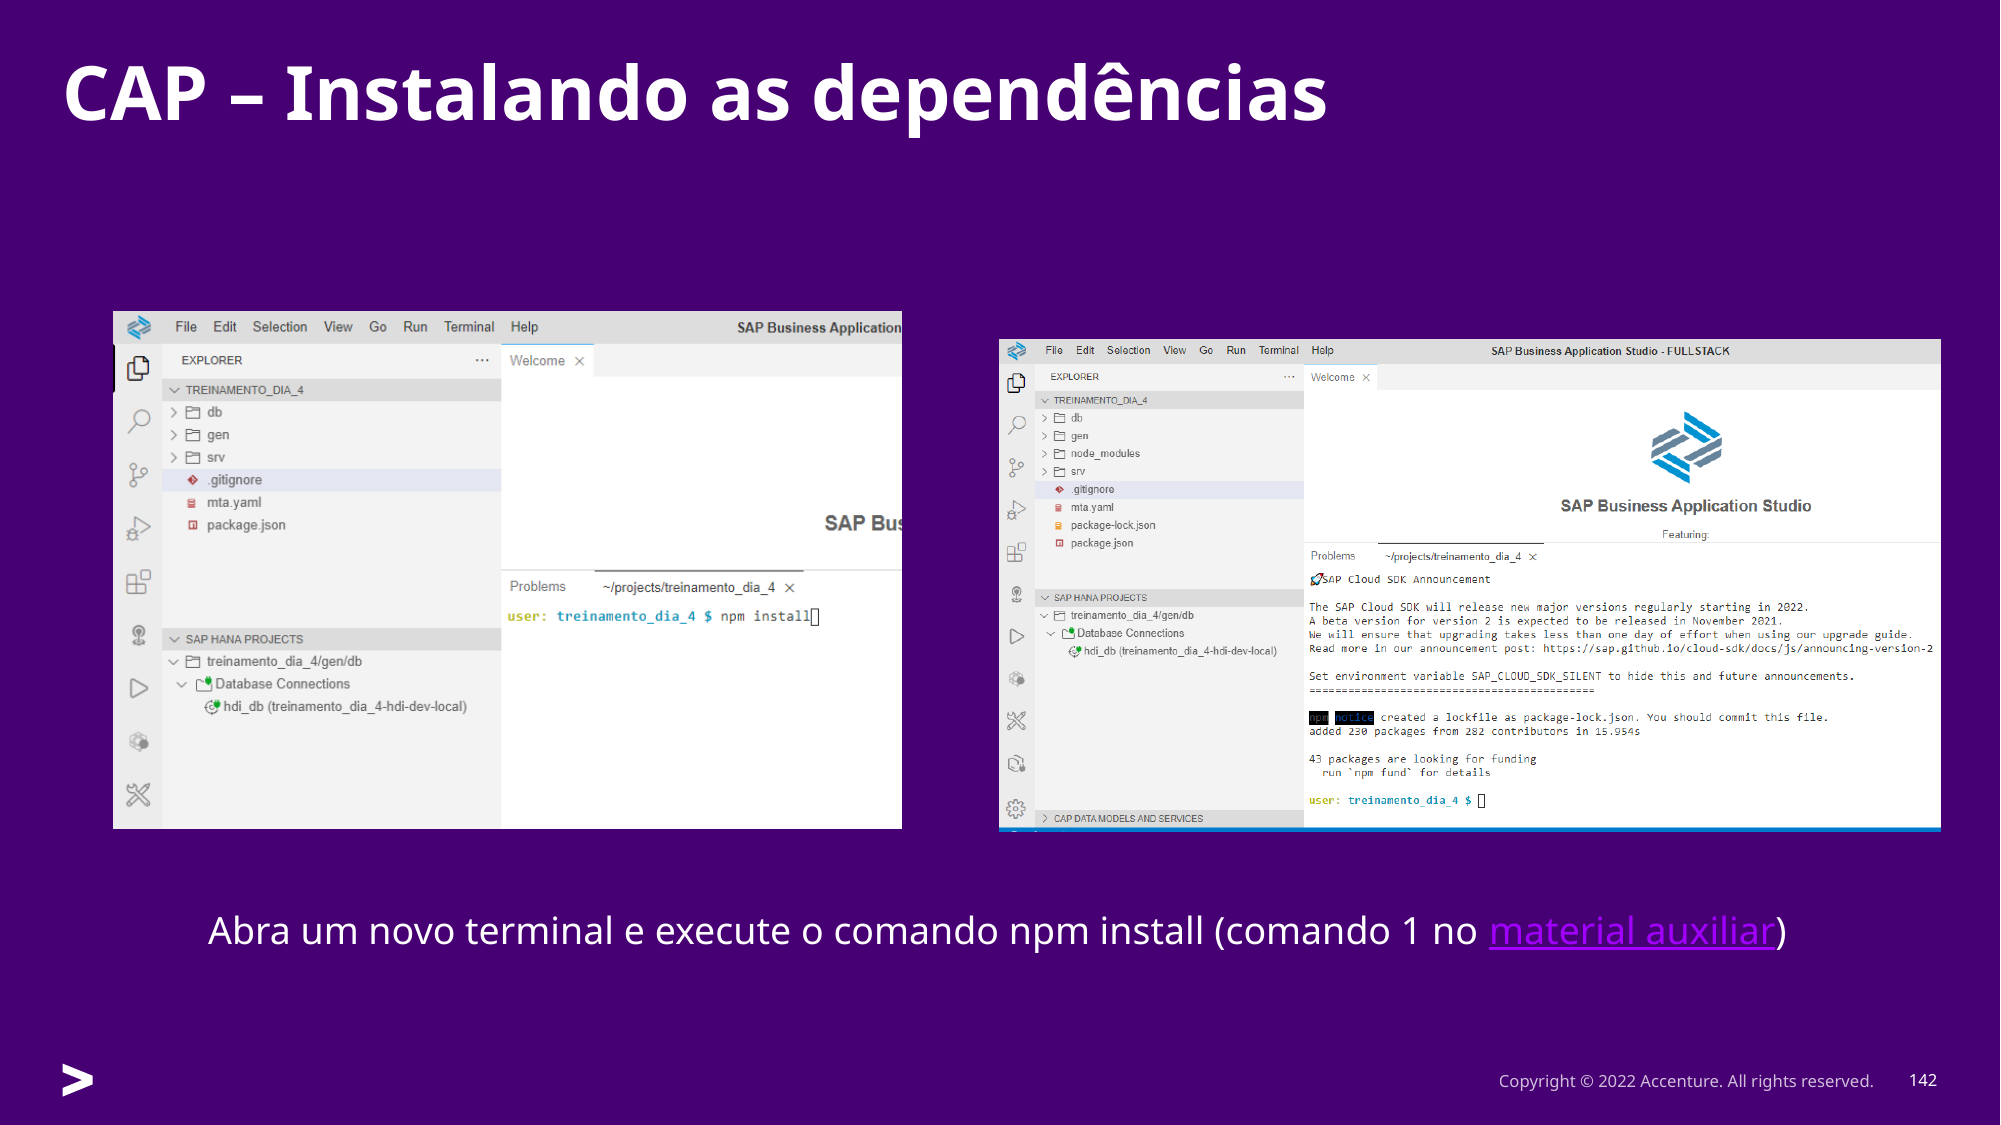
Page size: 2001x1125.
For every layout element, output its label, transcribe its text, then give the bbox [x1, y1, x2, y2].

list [112, 311, 902, 829]
picture [999, 339, 1941, 832]
slide_number 142 [1883, 1064, 1938, 1098]
title CAP – Instalando as dependências [62, 62, 1938, 225]
footer Copyright © 2022 Accenture. All rights reserved. [1200, 1064, 1875, 1097]
text_box Abra um novo terminal e execute o comando npm install (comando 1 no material auxiliar) [119, 906, 1875, 1004]
